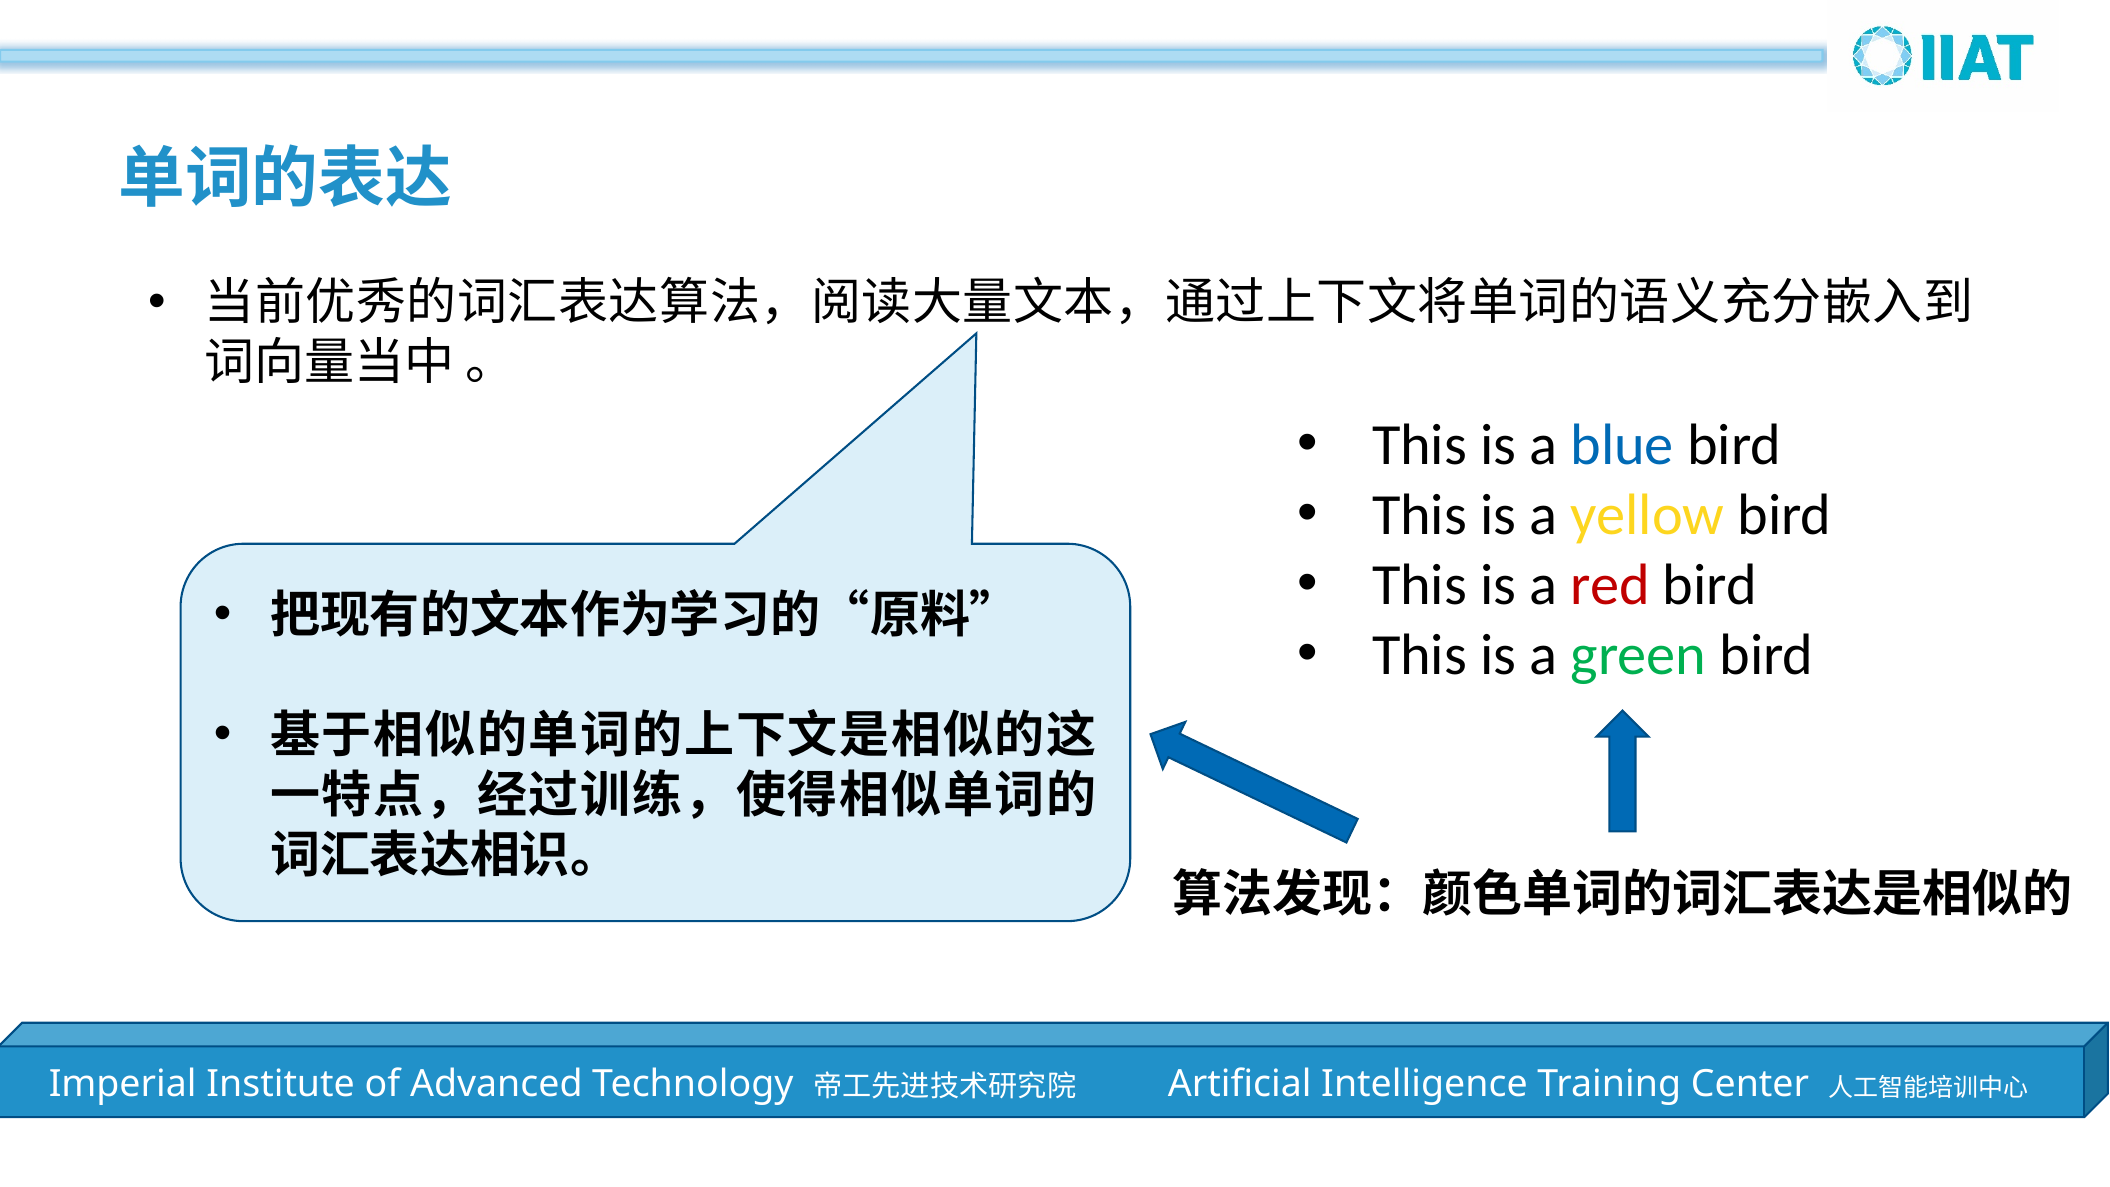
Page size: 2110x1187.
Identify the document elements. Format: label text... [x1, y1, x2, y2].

picture [1827, 0, 2059, 112]
text_box [1593, 709, 1652, 833]
text_box 把现有的文本作为学习的“原料” 基于相似的单词的上下文是相似的这一特点，经过训练，使得相似单词的词汇表达相识。 [179, 458, 1132, 923]
text_box 当前优秀的词汇表达算法，阅读大量文本，通过上下文将单词的语义充分嵌入到词向量当中 。 [133, 262, 1988, 458]
text_box 单词的表达 [103, 127, 468, 223]
text_box [1149, 720, 1360, 844]
text_box 算法发现：颜色单词的词汇表达是相似的 [1157, 854, 2088, 929]
text_box This is a blue bird This is a yellow bird This is a red bird This is a green bird [1282, 398, 1847, 694]
